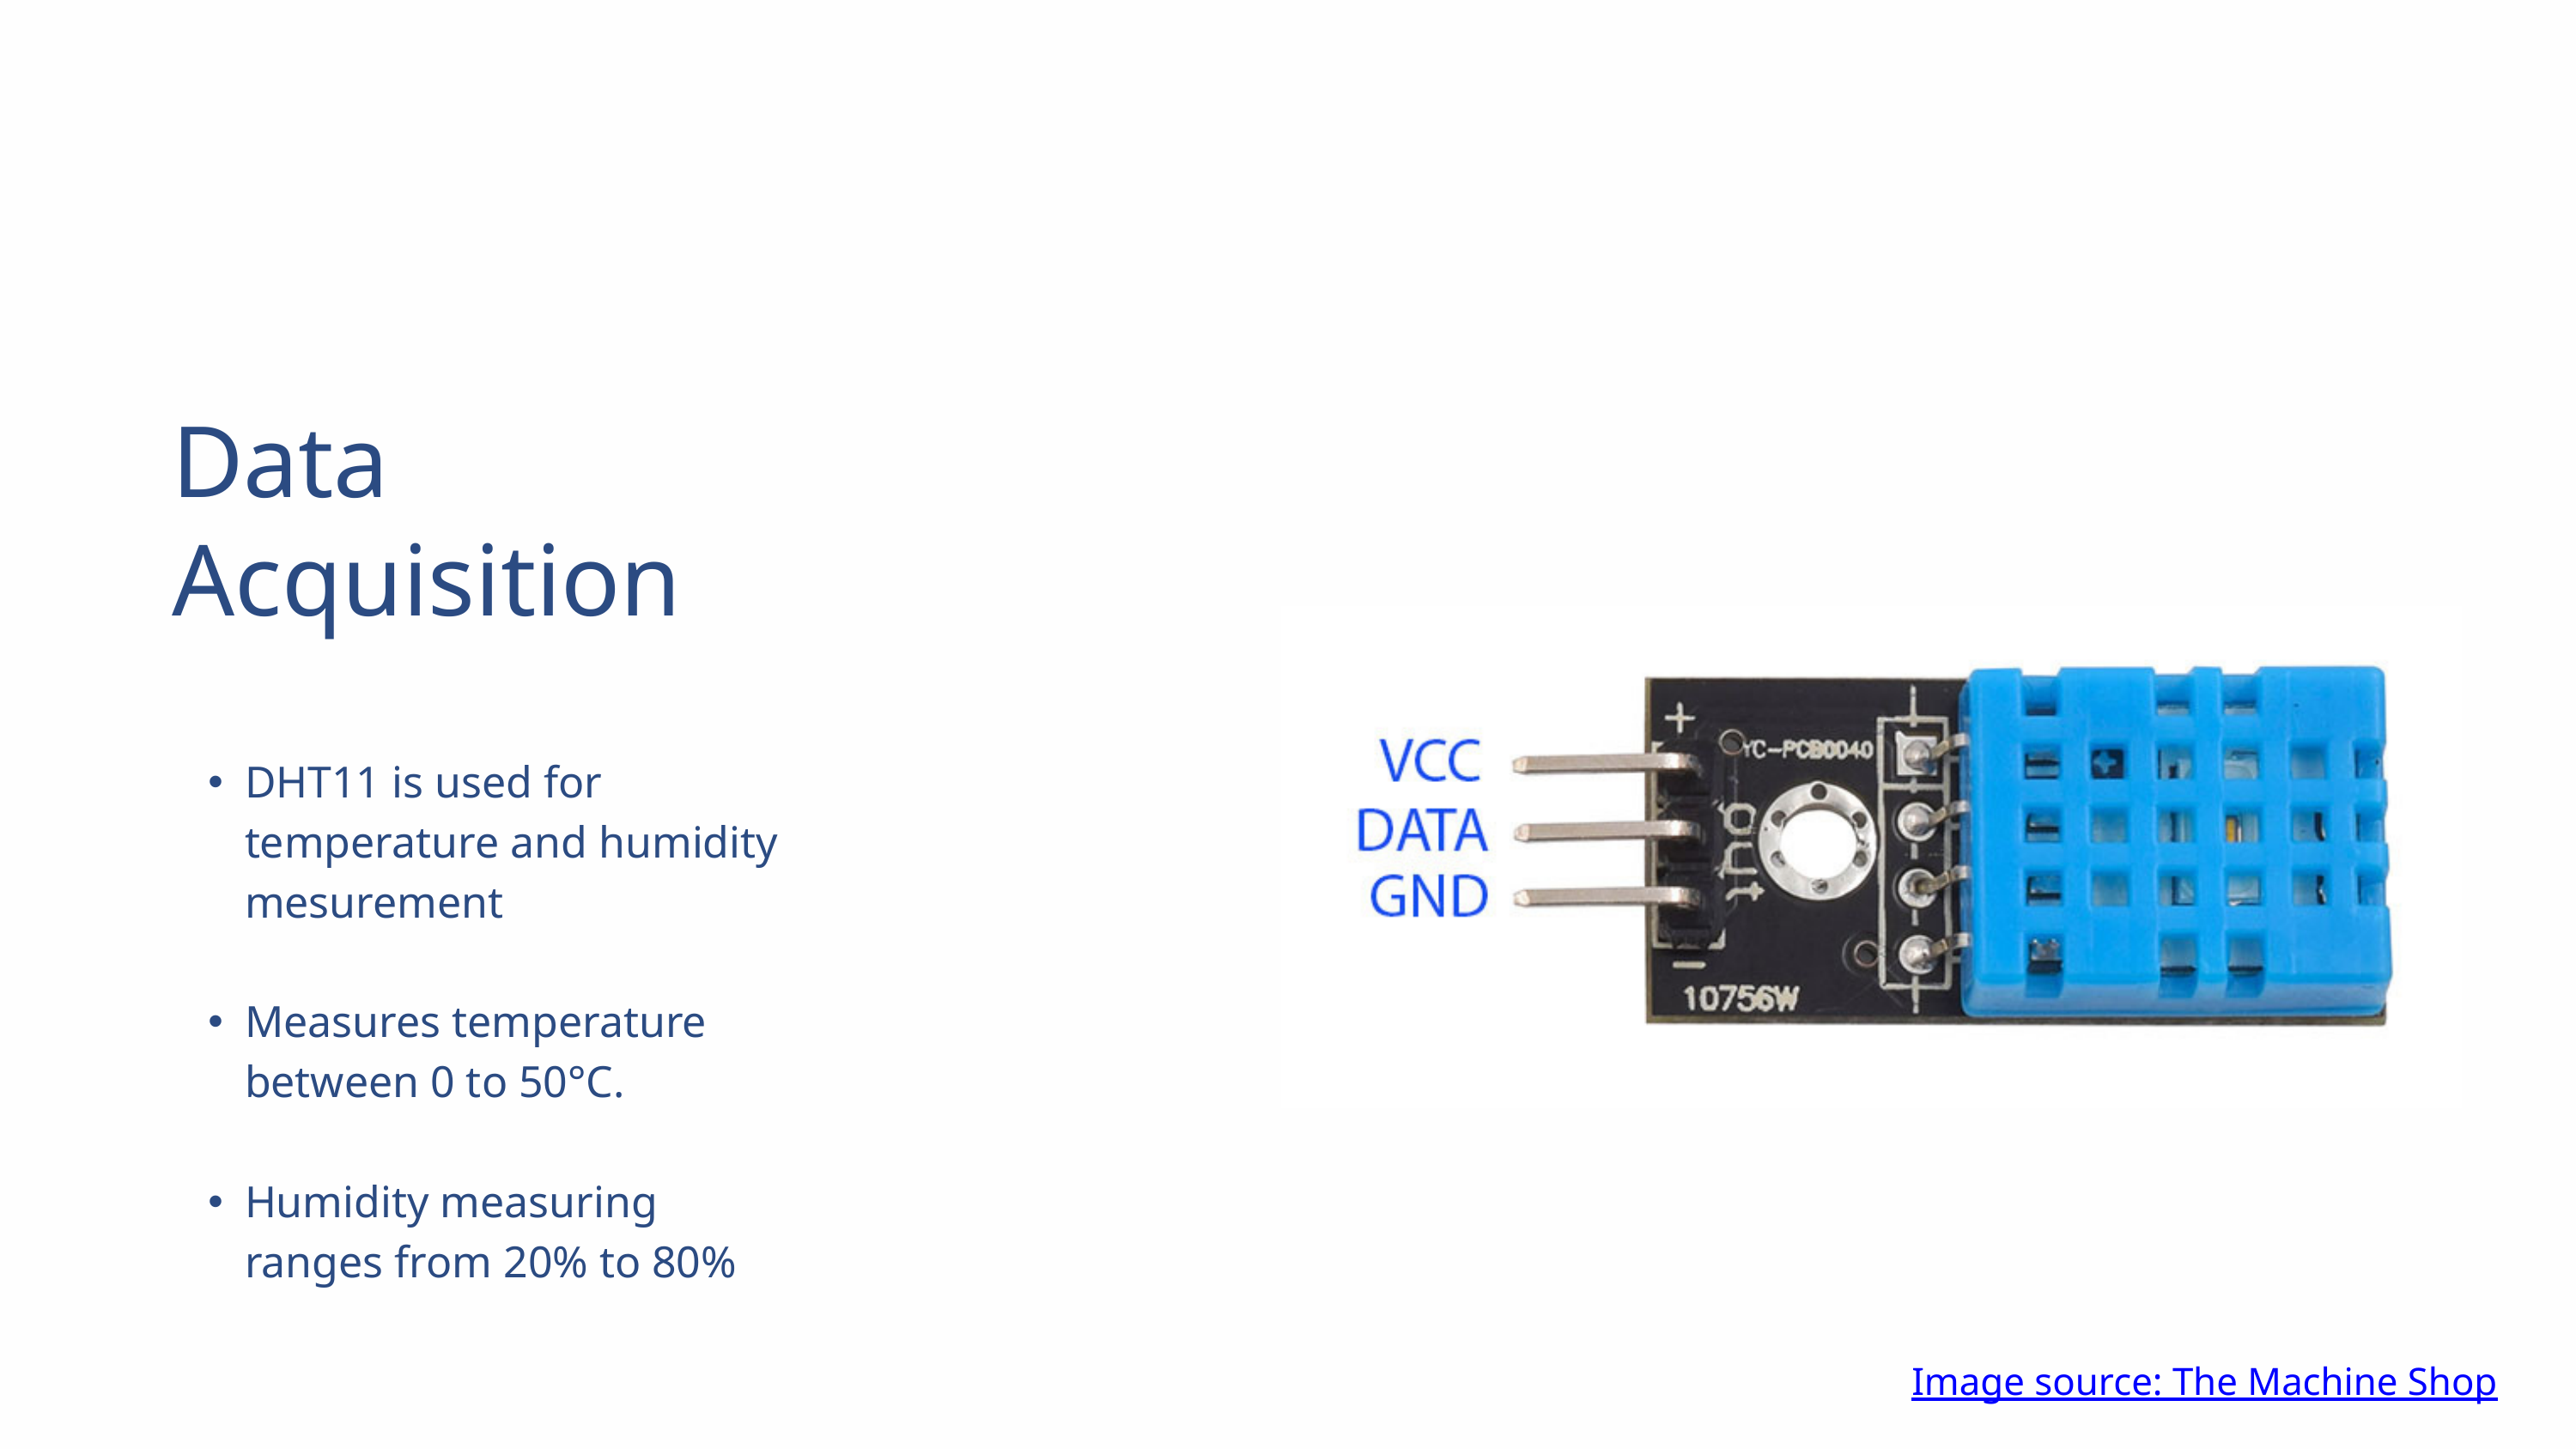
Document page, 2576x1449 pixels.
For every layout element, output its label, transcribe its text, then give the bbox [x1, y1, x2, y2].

table_cell DHT11 is used for temperature and humidity mesurement Measures temperature between 0 to 50°C. Humidity measuring ranges from 20% to 80% [149, 727, 823, 1329]
text_box Image source: The Machine Shop [1898, 1355, 2512, 1409]
table_header Data Acquisition [149, 385, 823, 720]
text_box [1280, 606, 2463, 1108]
